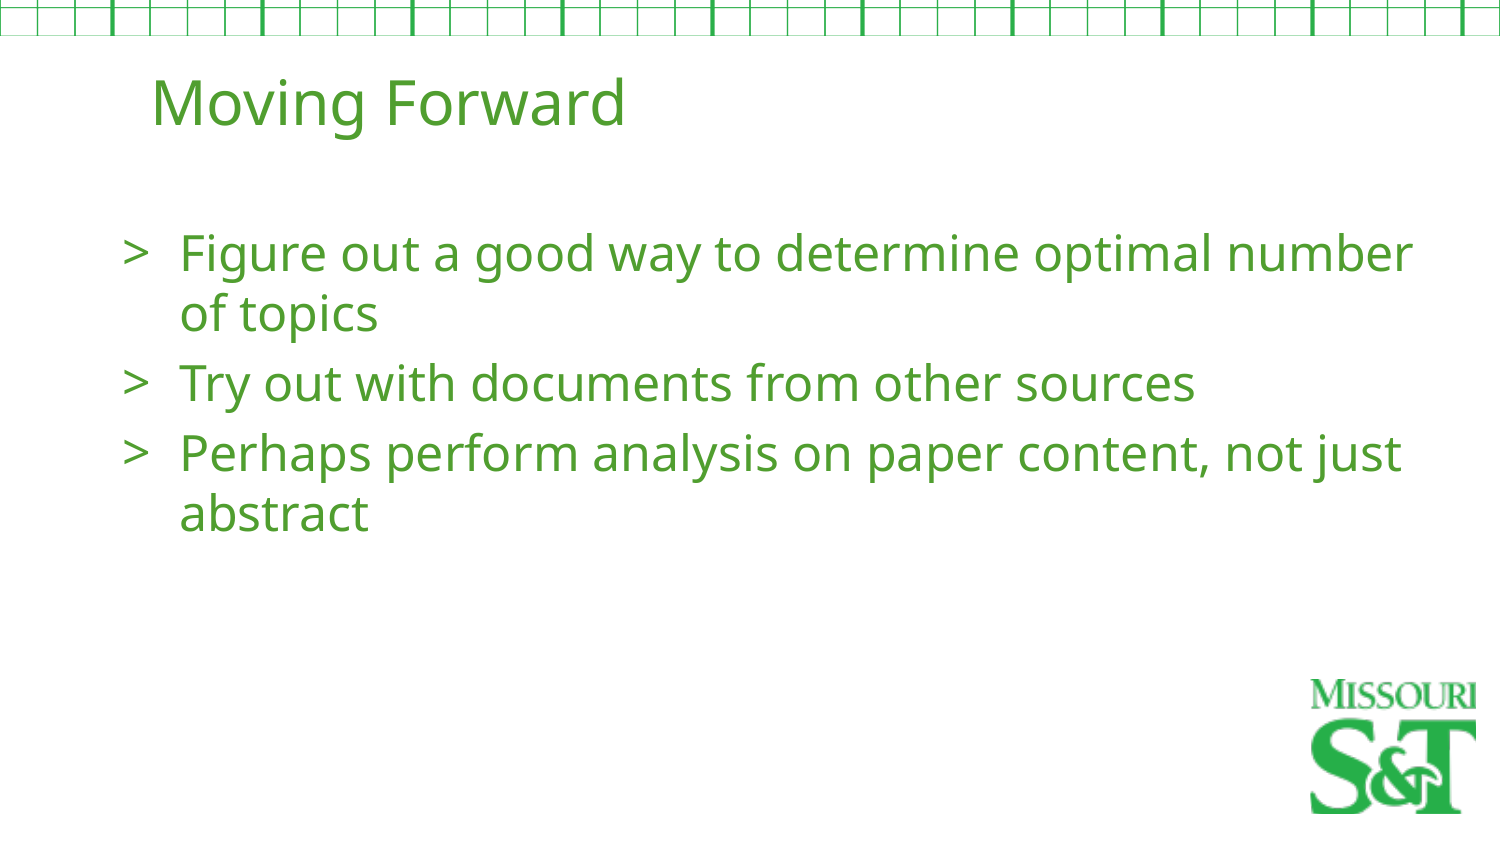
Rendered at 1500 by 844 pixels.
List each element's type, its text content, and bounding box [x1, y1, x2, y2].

list Figure out a good way to determine optimal number of topics Try out with documents from other sources Perhaps perform analysis on paper content, not just abstract [108, 213, 1453, 669]
picture [0, 0, 1500, 36]
list Moving Forward [135, 64, 1478, 187]
